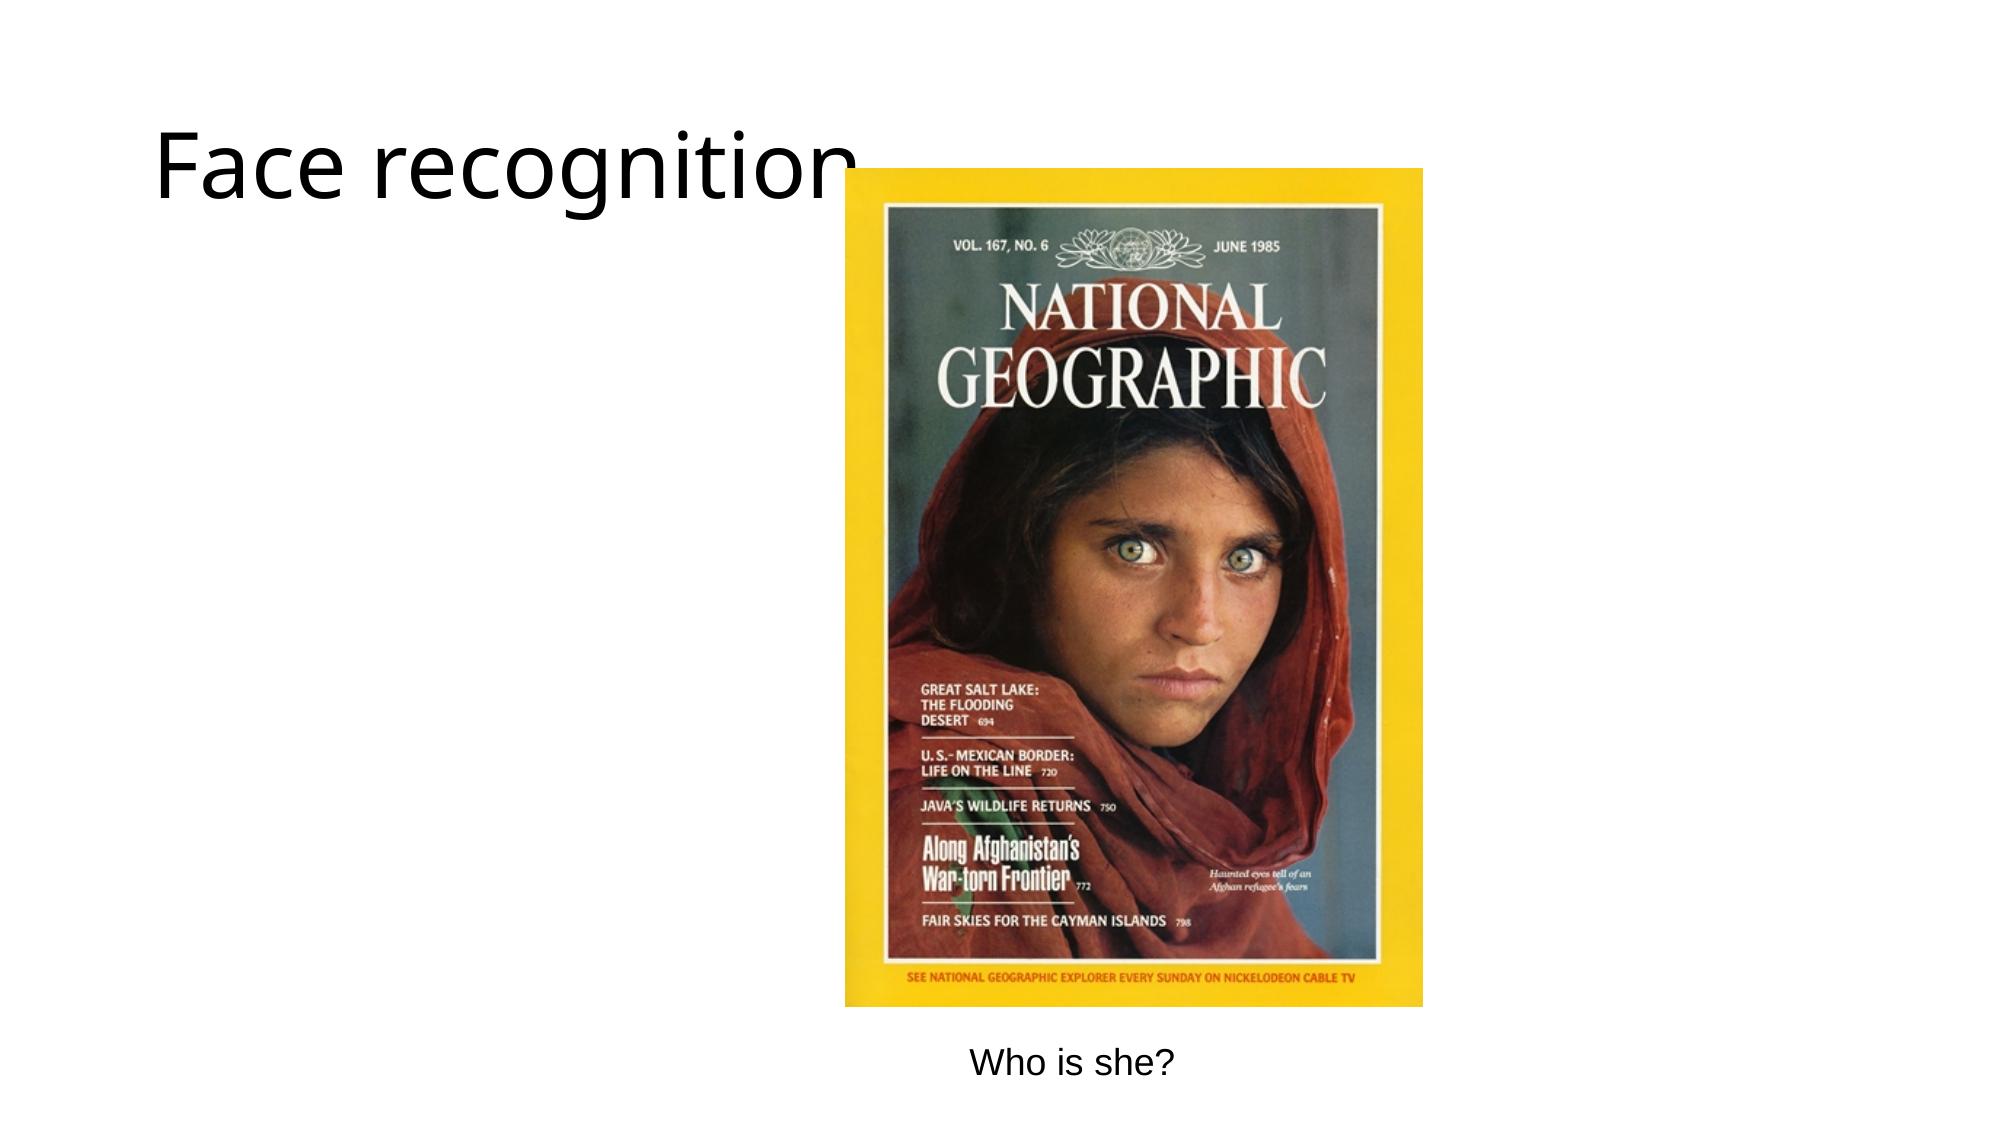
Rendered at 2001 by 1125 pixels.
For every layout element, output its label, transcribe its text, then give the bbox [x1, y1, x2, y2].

picture [845, 168, 1423, 1007]
text_box Who is she? [525, 1030, 1631, 1091]
title Face recognition [137, 59, 1863, 278]
